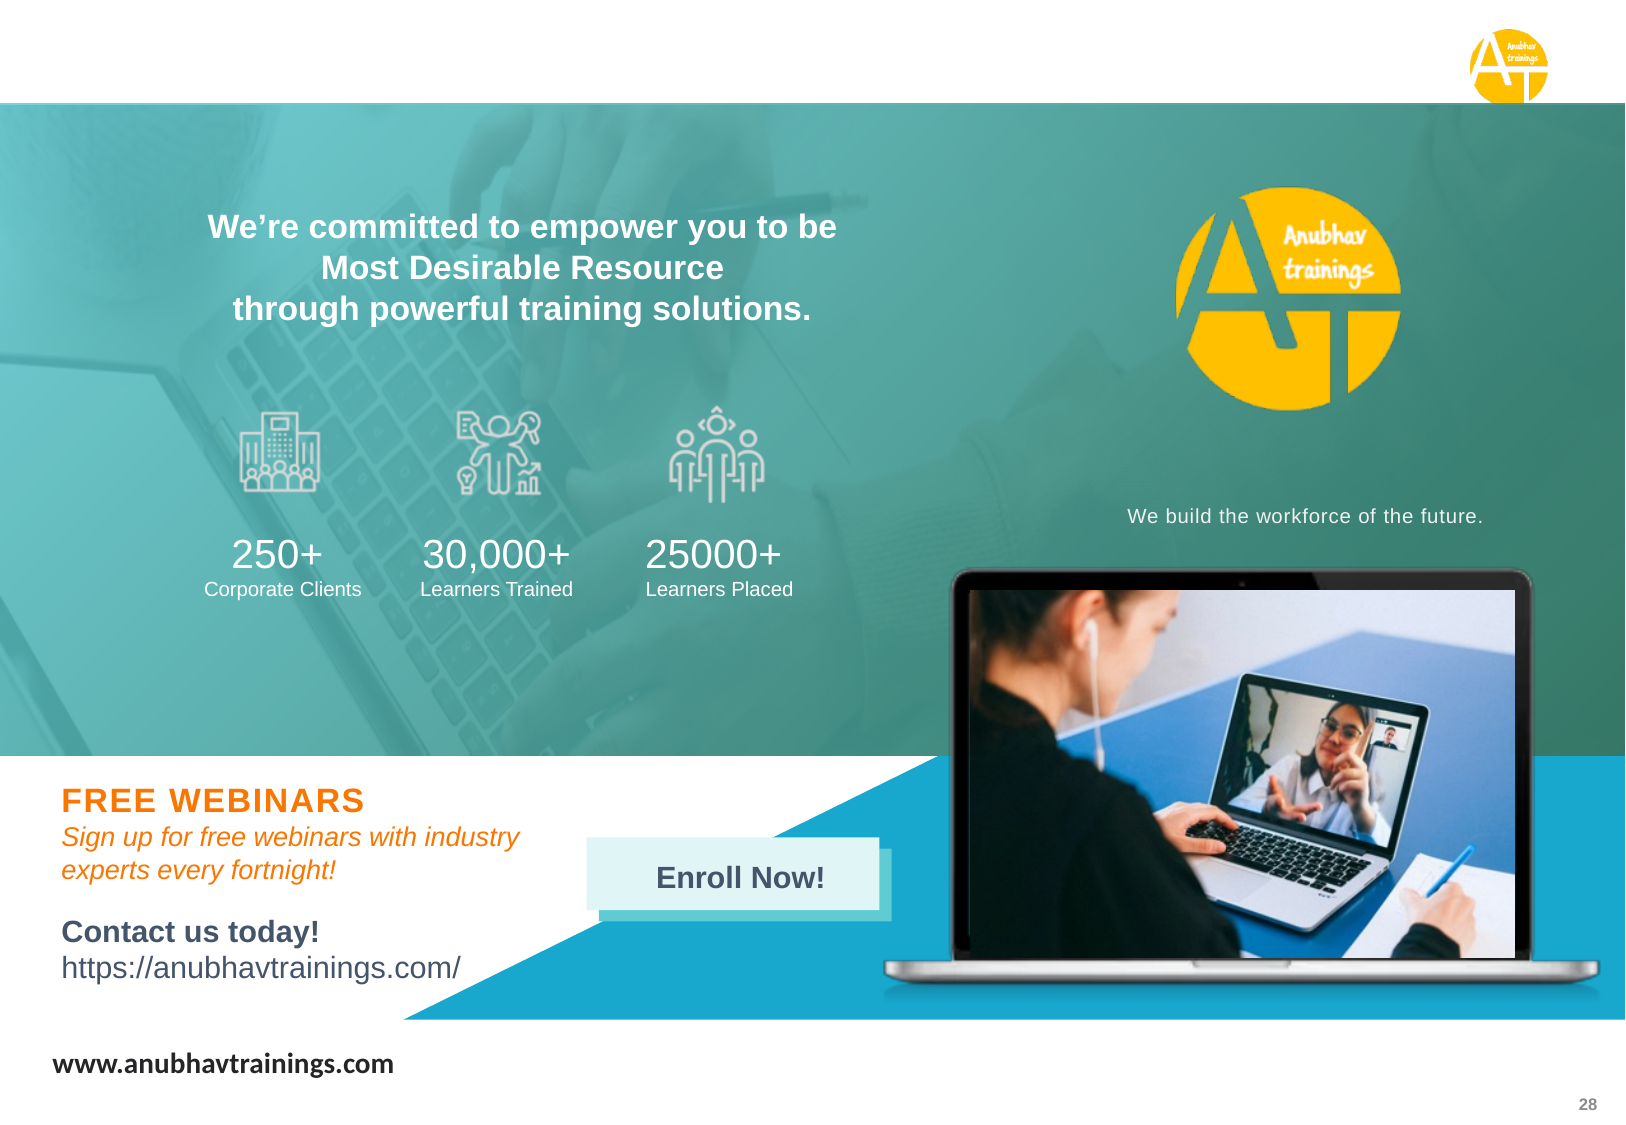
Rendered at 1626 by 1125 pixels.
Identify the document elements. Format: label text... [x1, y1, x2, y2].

text_box [584, 835, 863, 912]
picture [0, 105, 1625, 756]
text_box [868, 554, 1618, 1006]
text_box Contact us today! https://anubhavtrainings.com/ [46, 904, 532, 993]
text_box FREE WEBINARS Sign up for free webinars with industry experts every fortnight! [46, 771, 567, 892]
text_box [597, 912, 863, 924]
picture [1462, 24, 1552, 102]
text_box [401, 765, 1625, 1022]
text_box Enroll Now! [641, 850, 841, 902]
